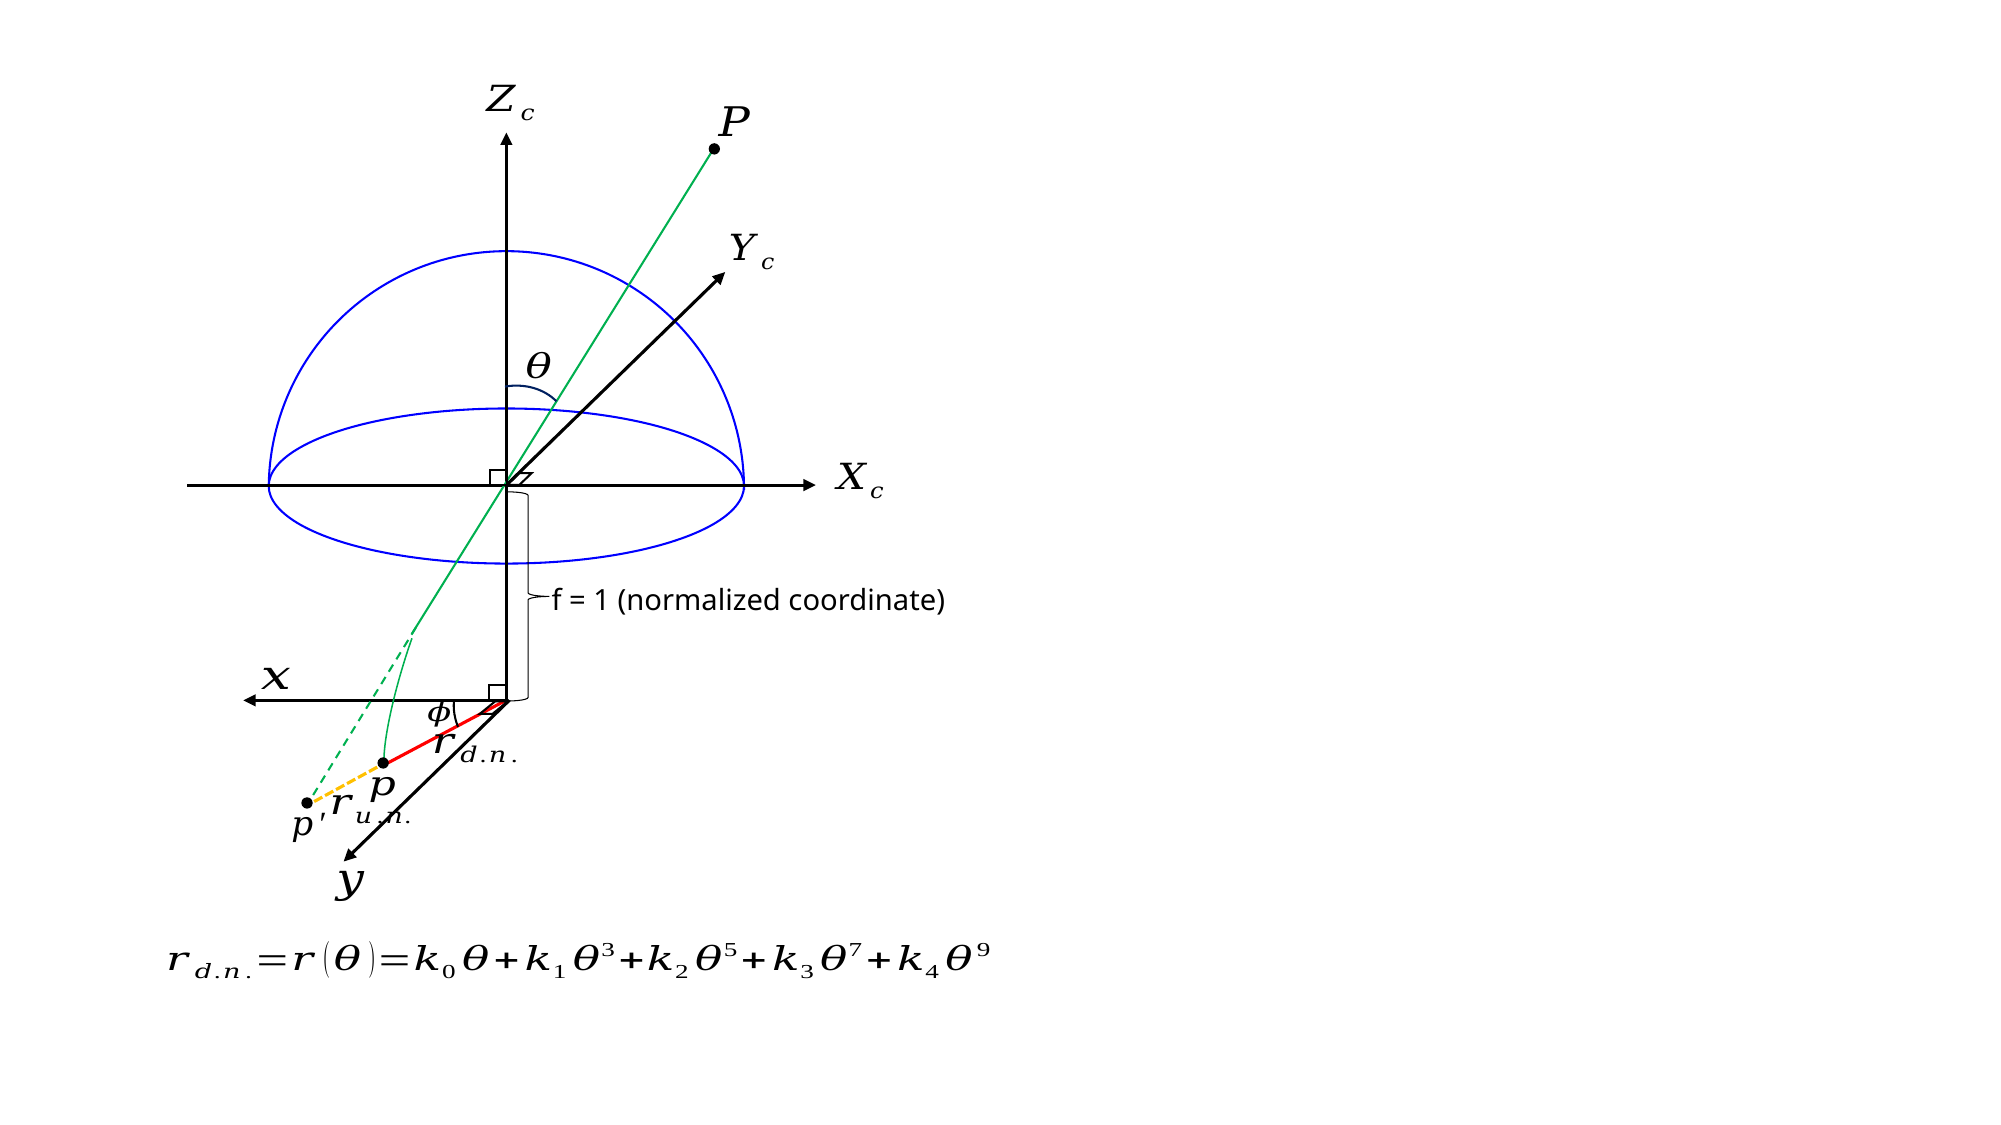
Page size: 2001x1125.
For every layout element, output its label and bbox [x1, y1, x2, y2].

text_box [166, 79, 990, 984]
